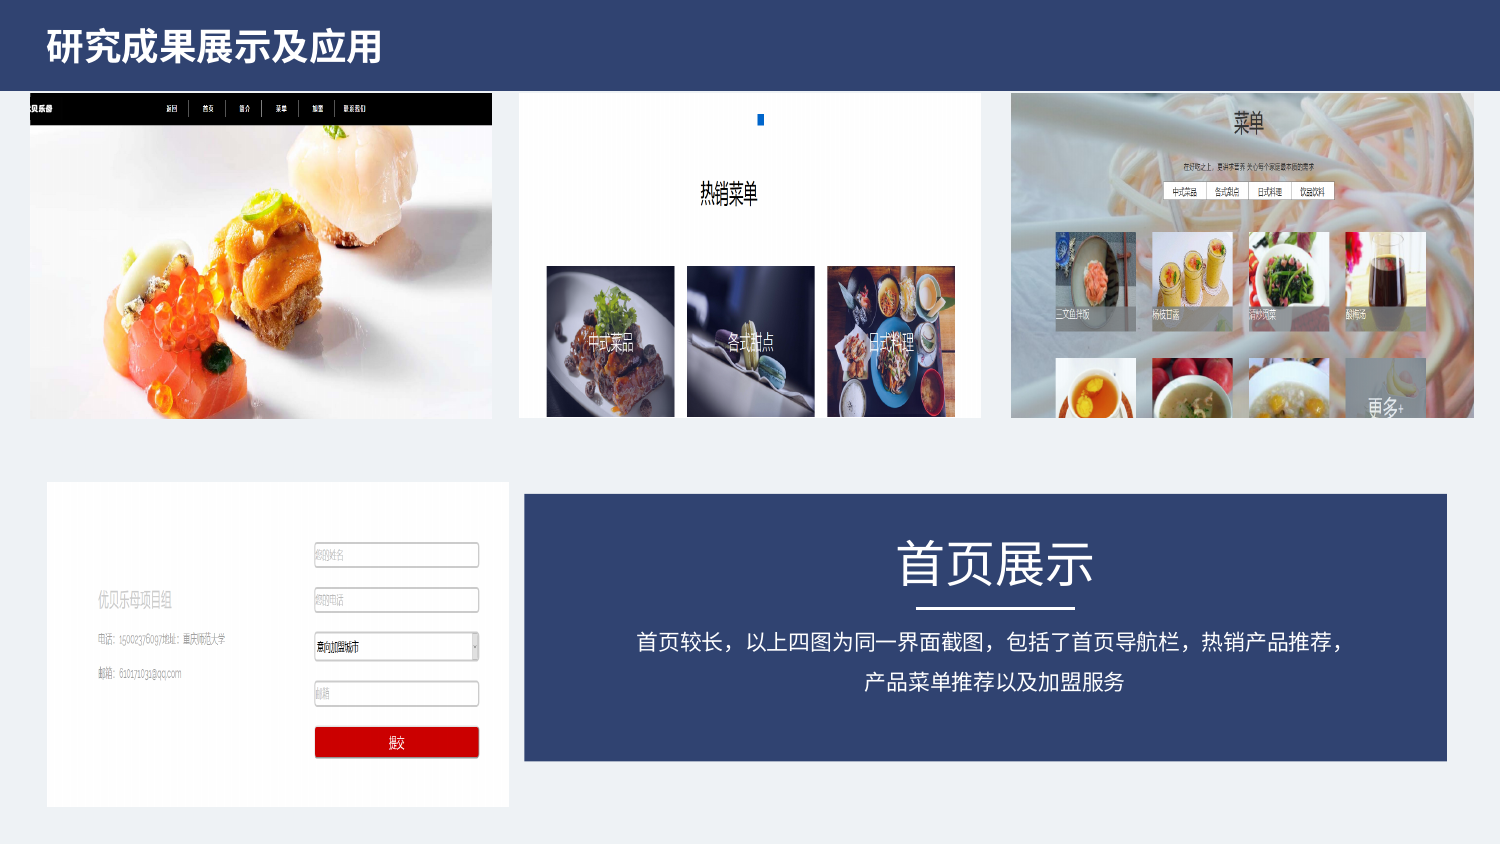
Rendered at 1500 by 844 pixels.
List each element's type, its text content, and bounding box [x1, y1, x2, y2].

picture [1011, 93, 1474, 419]
picture [30, 93, 492, 419]
text_box 首页较长，以上四图为同一界面截图，包括了首页导航栏，热销产品推荐，产品菜单推荐以及加盟服务 [612, 608, 1379, 702]
text_box 研究成果展示及应用 [32, 15, 400, 75]
text_box 首页展示 [880, 525, 1111, 601]
picture [519, 93, 981, 419]
picture [47, 482, 509, 807]
